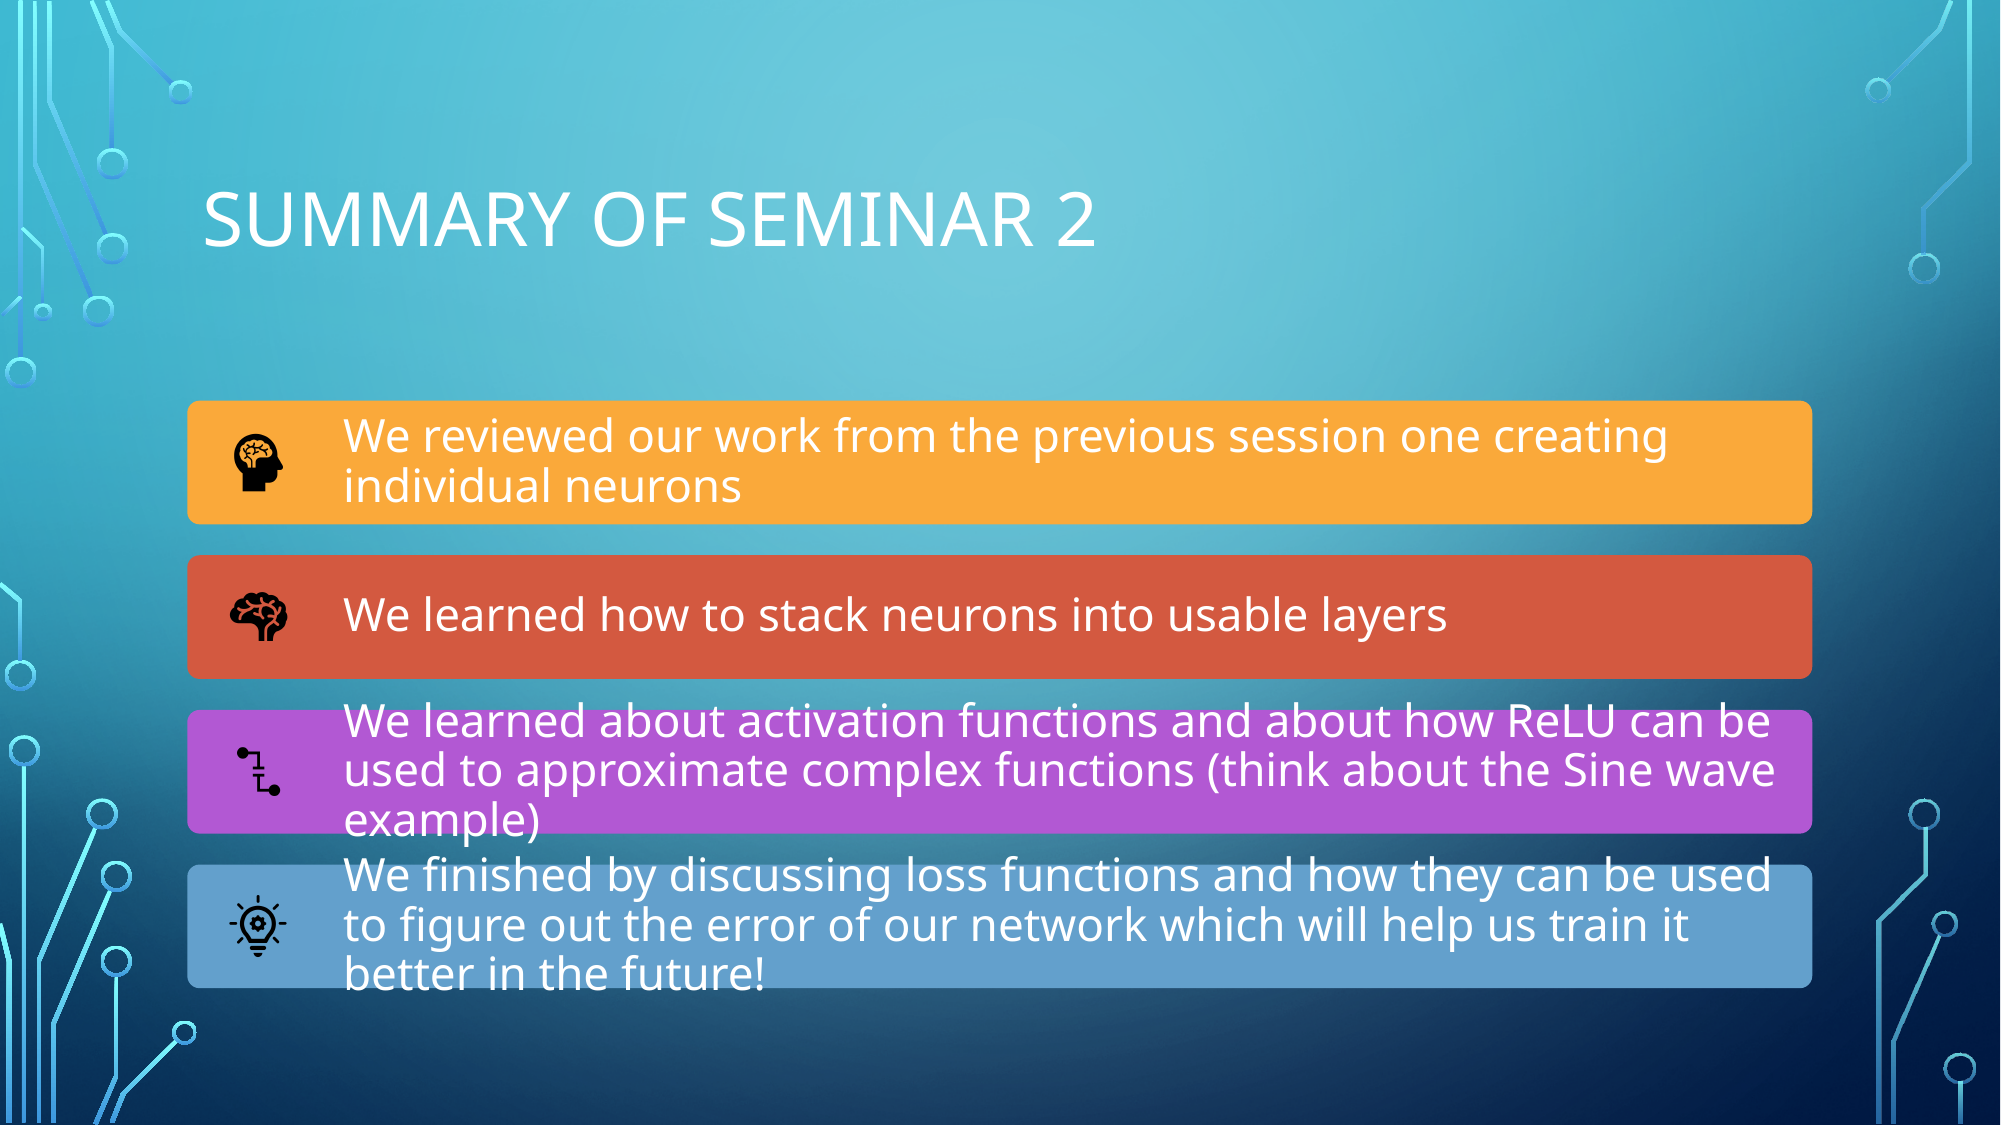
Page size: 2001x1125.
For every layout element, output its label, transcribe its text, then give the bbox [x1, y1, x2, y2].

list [186, 400, 1813, 989]
title Summary of Seminar 2 [187, 101, 1813, 344]
